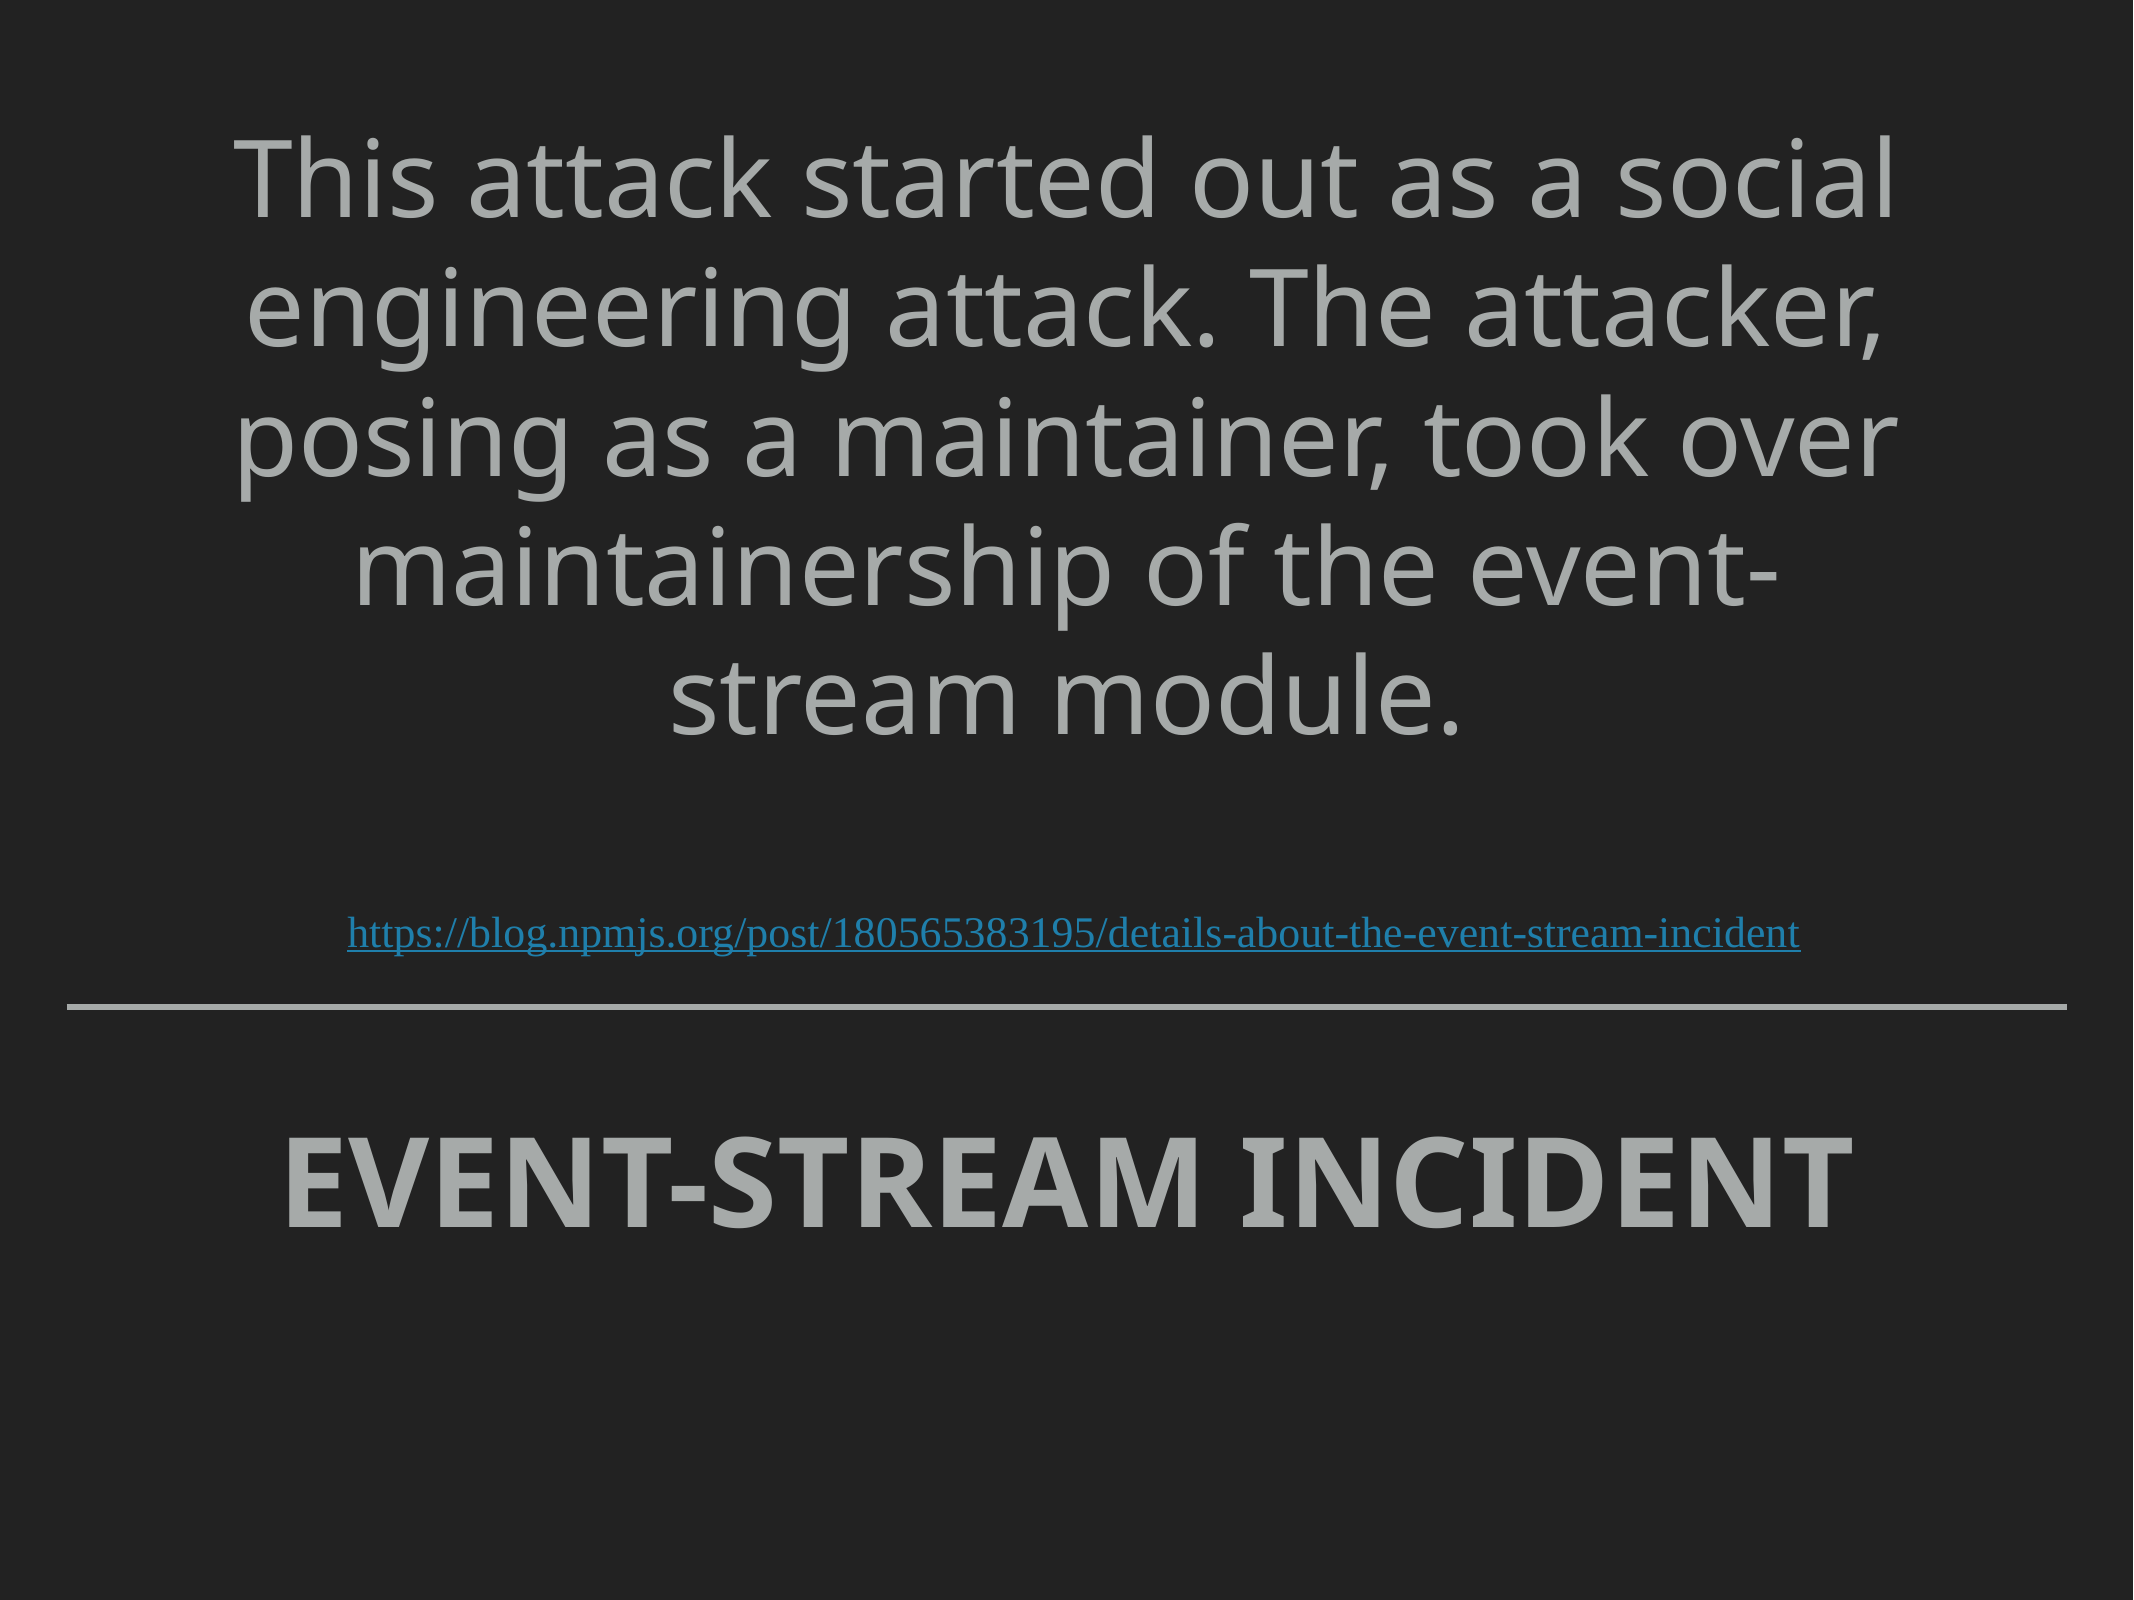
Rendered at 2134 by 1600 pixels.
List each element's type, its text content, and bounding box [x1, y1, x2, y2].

title event-stream incident [66, 1122, 2068, 1499]
list This attack started out as a social engineering attack. The attacker, posing as a maintainer, took over maintainership of the event-stream module. [66, 186, 2068, 765]
text_box https://blog.npmjs.org/post/180565383195/details-about-the-event-stream-incident [339, 866, 1810, 965]
